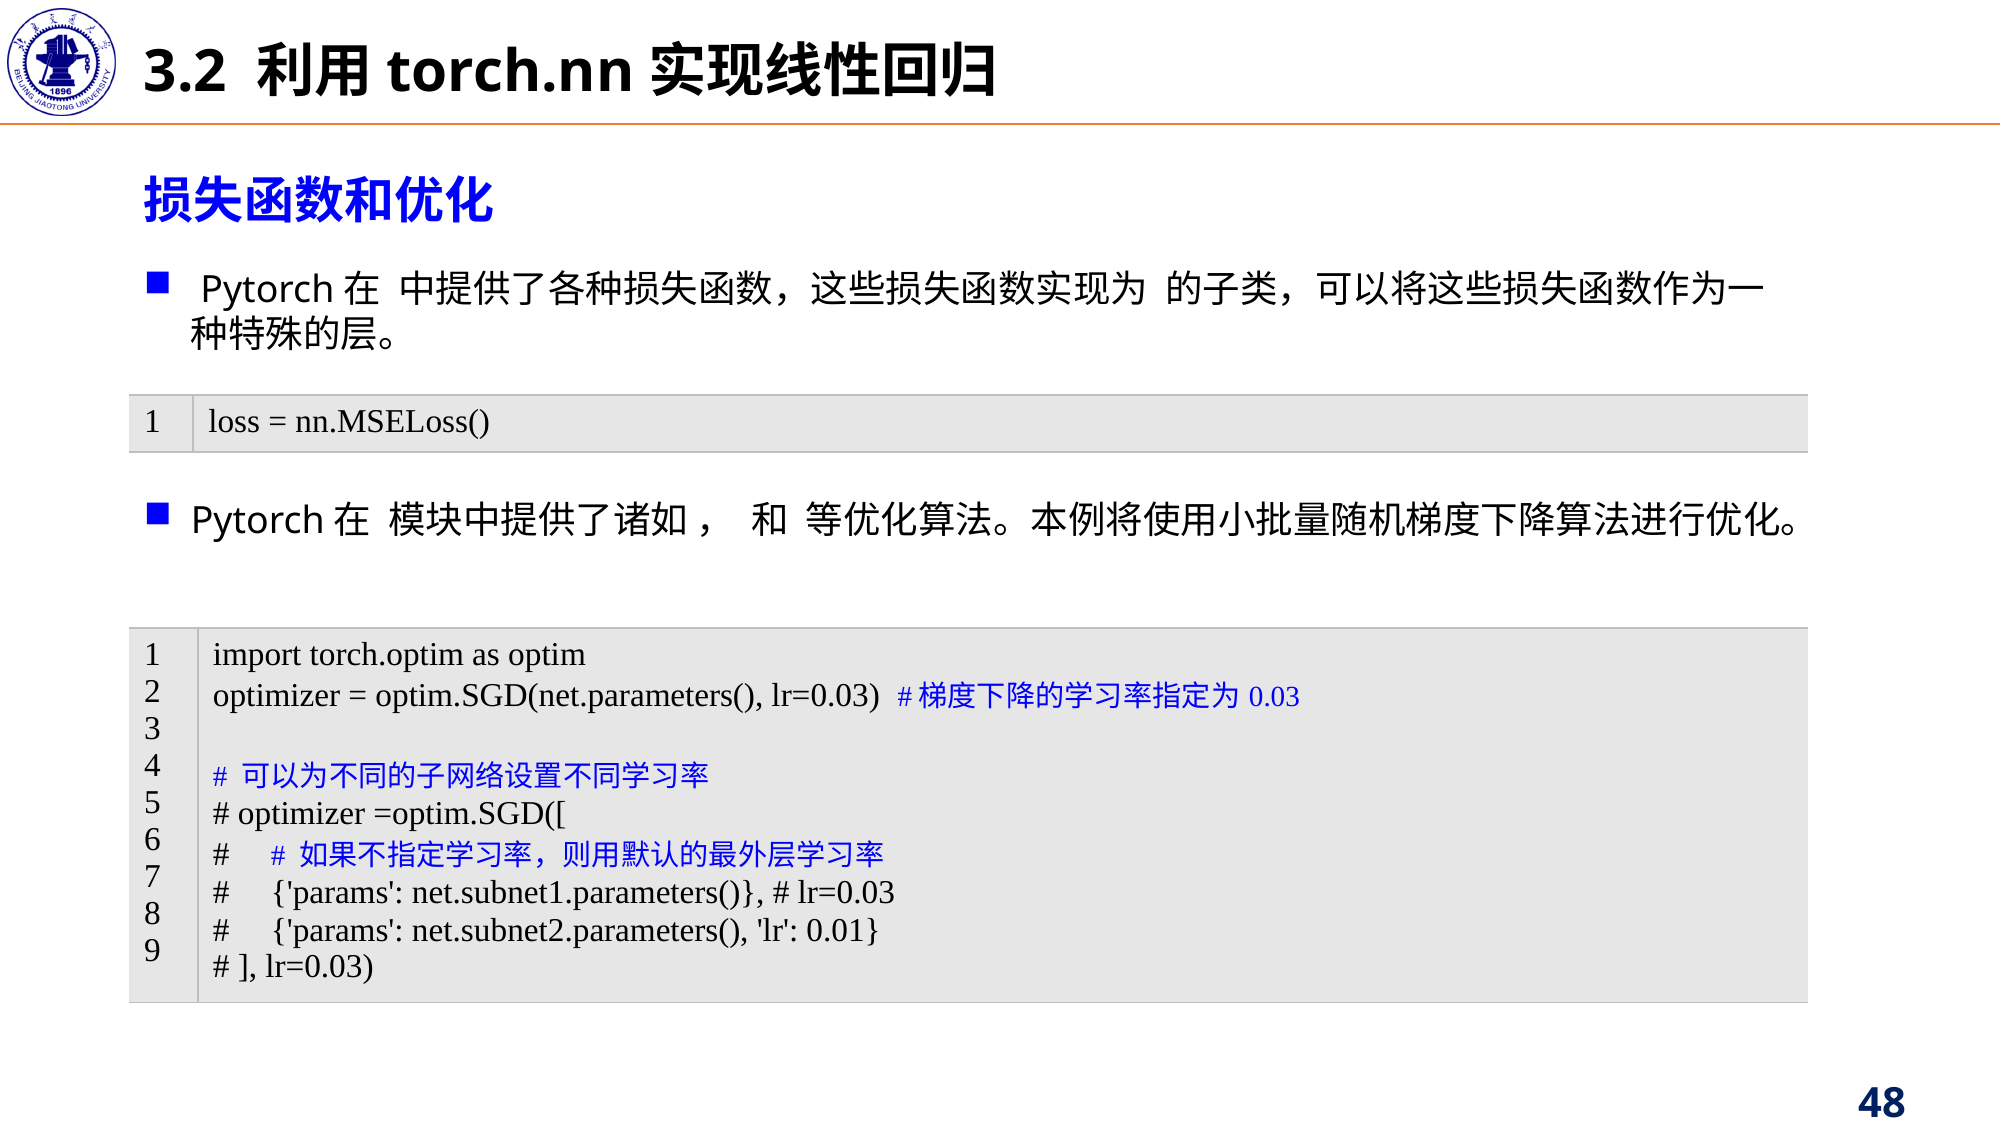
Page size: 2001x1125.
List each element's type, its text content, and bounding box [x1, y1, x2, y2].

table_header import torch.optim as optim optimizer = optim.SGD(net.parameters(), lr=0.03) #梯度下降的学习率指定为0.03 # 可以为不同的子网络设置不同学习率 # optimizer =optim.SGD([ # # 如果不指定学习率，则用默认的最外层学习率 # {'params': net.subnet1.parameters()}, # lr=0.03 # {'params': net.subnet2.parameters(), 'lr': 0.01} # ], lr=0.03) [199, 629, 1808, 1002]
text_box 损失函数和优化 [129, 161, 1843, 236]
picture [7, 8, 116, 116]
table_header 1 [129, 396, 192, 451]
text_box 3.2 利用torch.nn实现线性回归 [129, 25, 1960, 111]
table_header 1 2 3 4 5 6 7 8 9 [129, 629, 197, 1002]
table_header loss = nn.MSELoss() [194, 396, 1808, 451]
